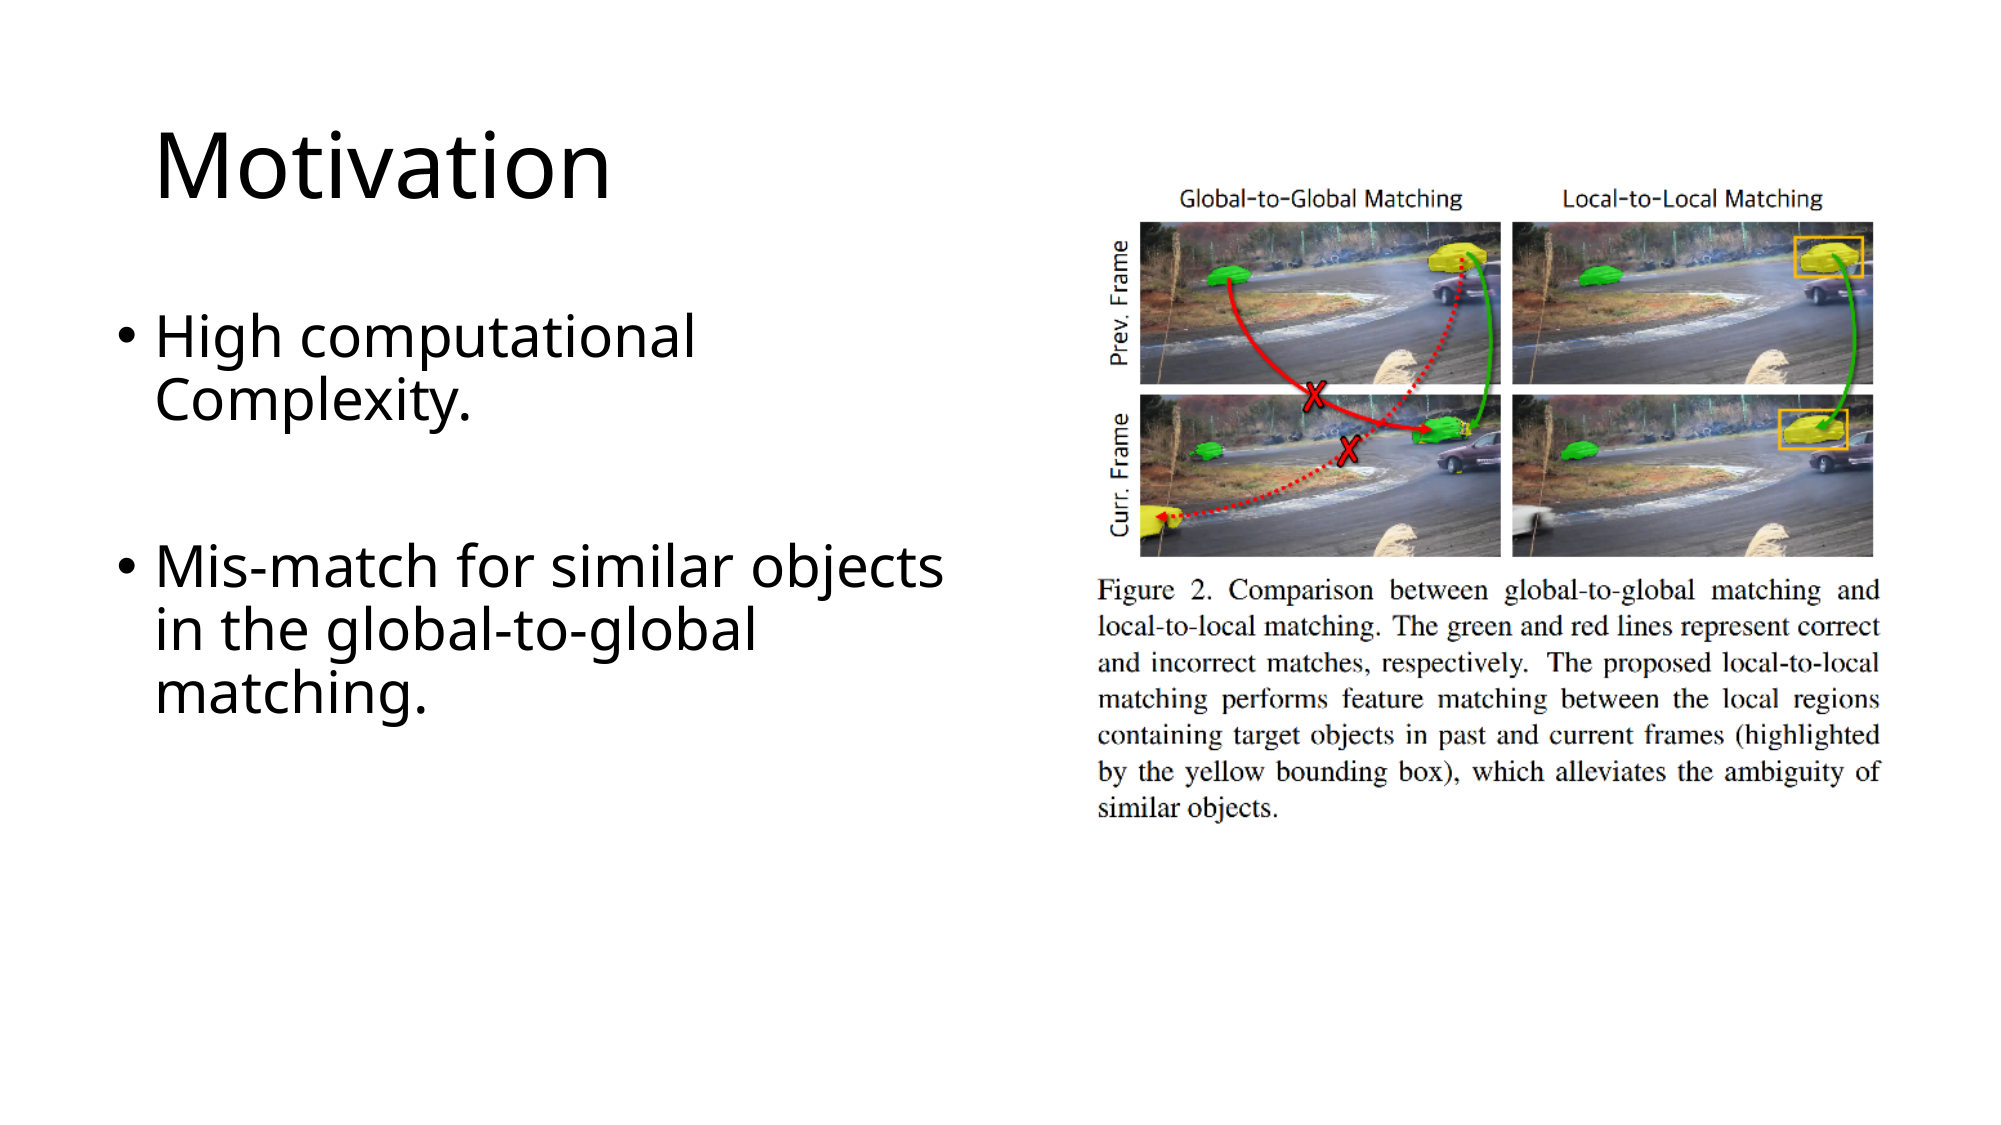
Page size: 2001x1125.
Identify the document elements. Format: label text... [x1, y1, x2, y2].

list High computational Complexity. Mis-match for similar objects in the global-to-global matching. [101, 299, 994, 951]
picture [1081, 168, 1899, 834]
title Motivation [137, 59, 1863, 278]
